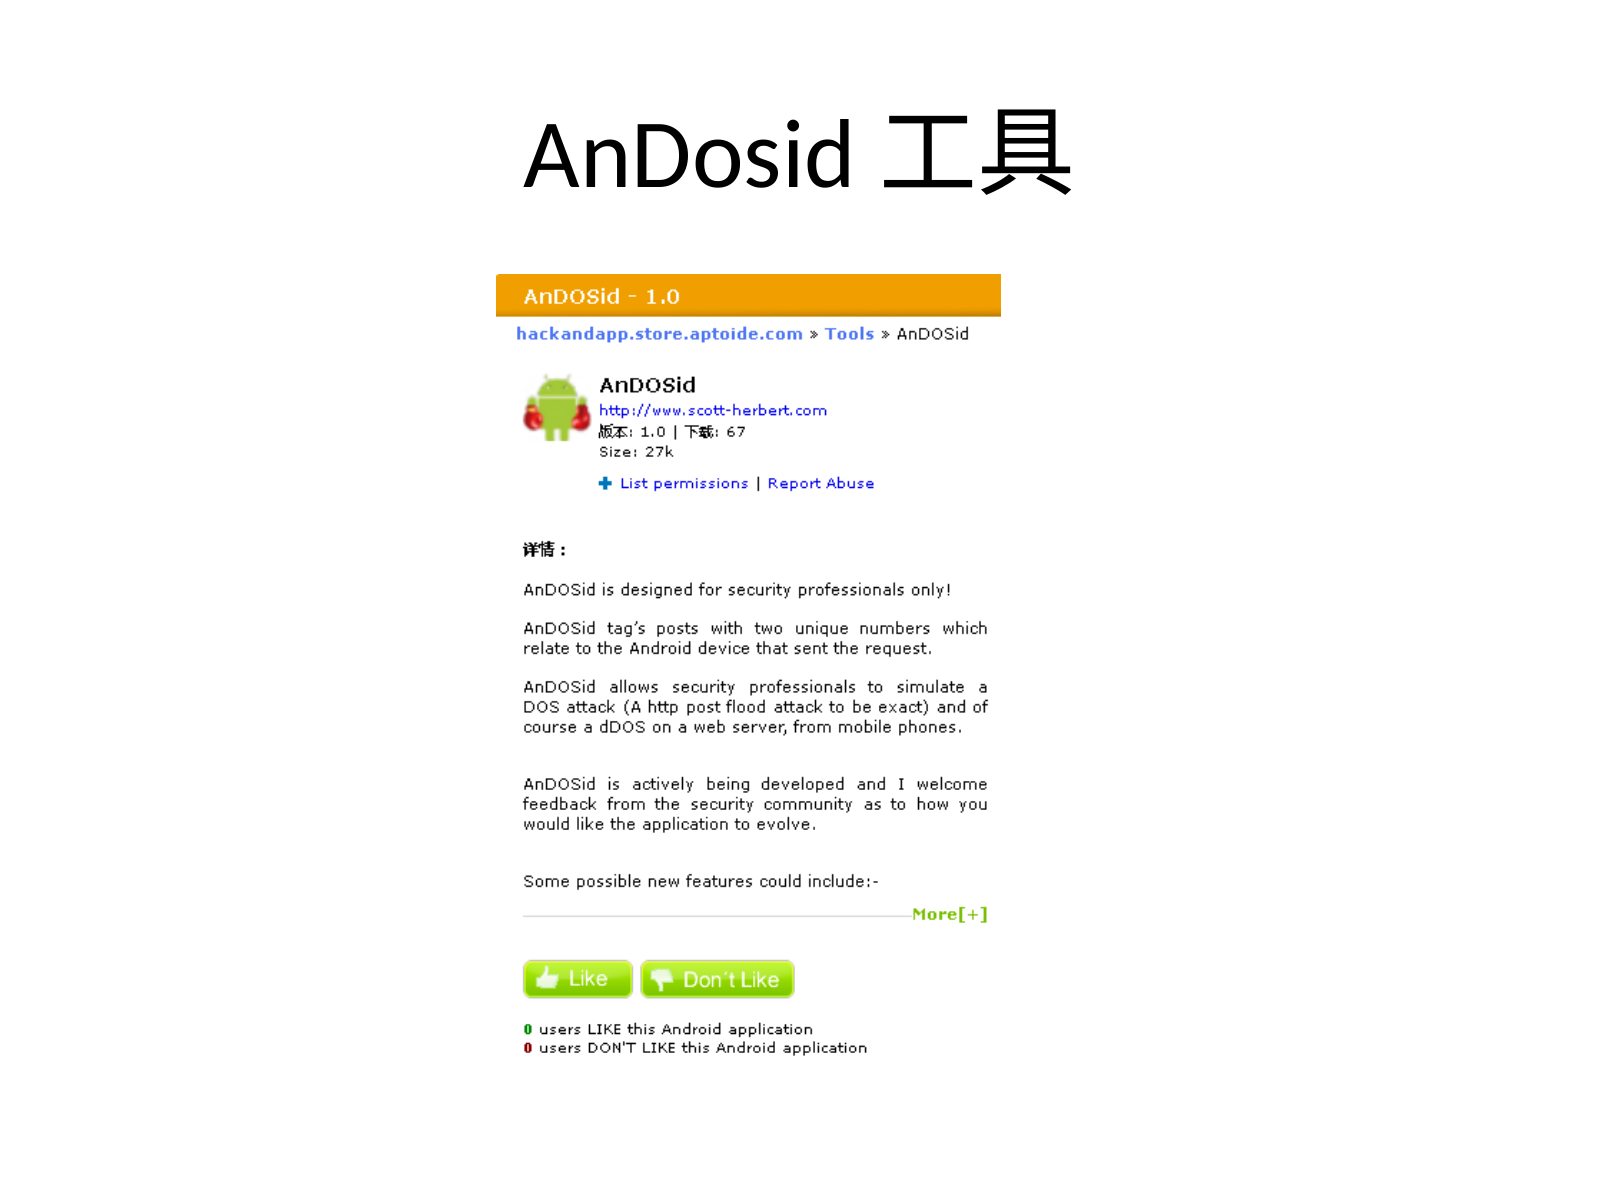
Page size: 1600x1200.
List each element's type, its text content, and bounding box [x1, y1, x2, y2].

title AnDosid工具 [80, 48, 1520, 249]
picture [496, 274, 1001, 1073]
